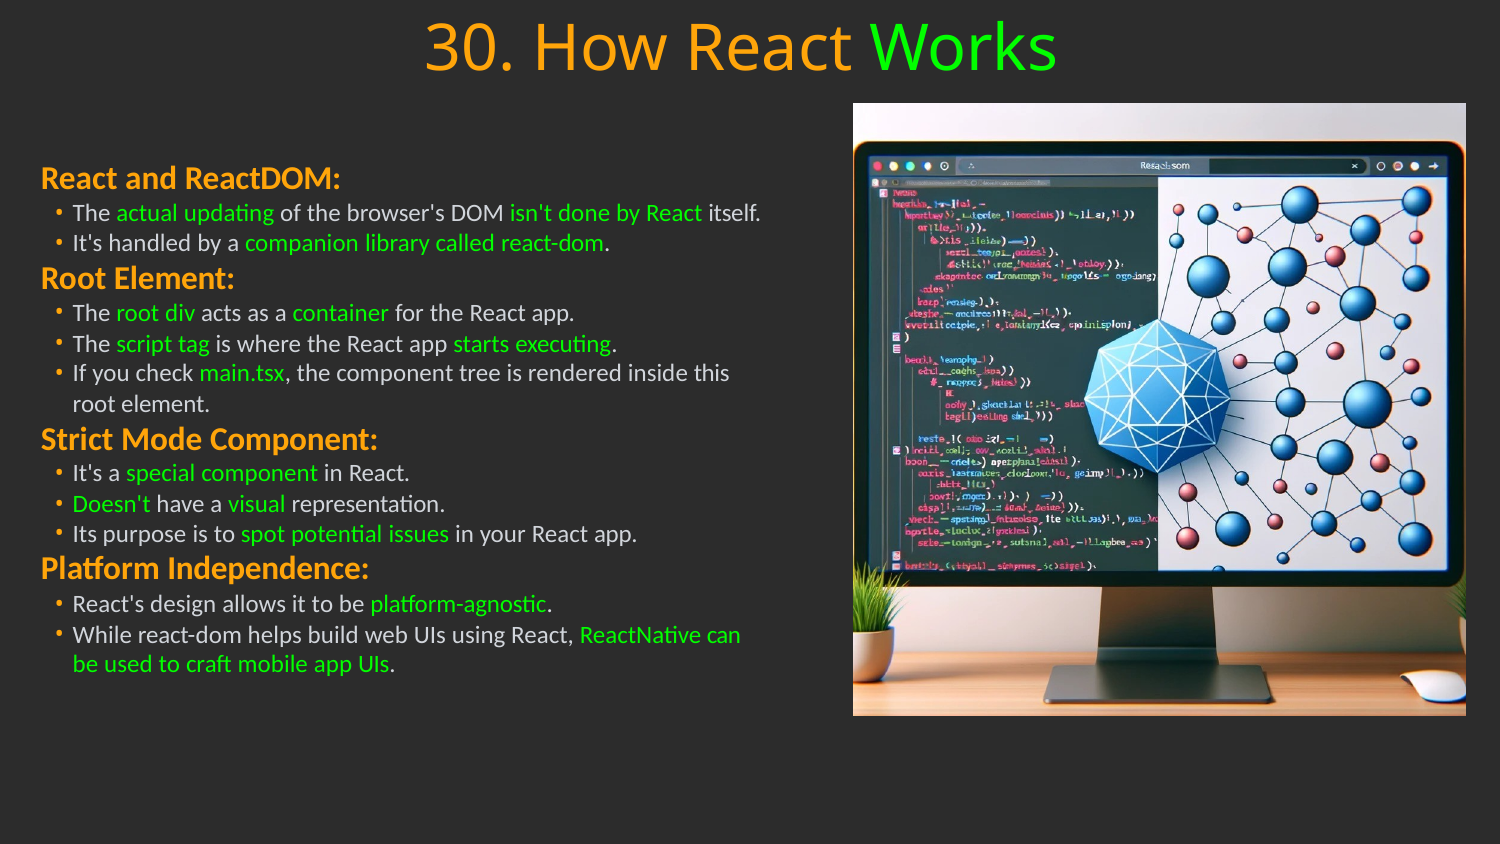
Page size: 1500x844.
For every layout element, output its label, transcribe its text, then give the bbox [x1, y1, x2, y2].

text_box React and ReactDOM: The actual updating of the browser's DOM isn't done by React itself. It's handled by a companion library called react-dom. Root Element: The root div acts as a container for the React app. The script tag is where the React app starts executing. If you check main.tsx, the component tree is rendered inside this root element. Strict Mode Component: It's a special component in React. Doesn't have a visual representation. Its purpose is to spot potential issues in your React app. Platform Independence: React's design allows it to be platform-agnostic. While react-dom helps build web UIs using React, ReactNative can be used to craft mobile app UIs. [38, 154, 767, 678]
title 30. How React Works [176, 4, 1324, 147]
picture [853, 103, 1466, 716]
